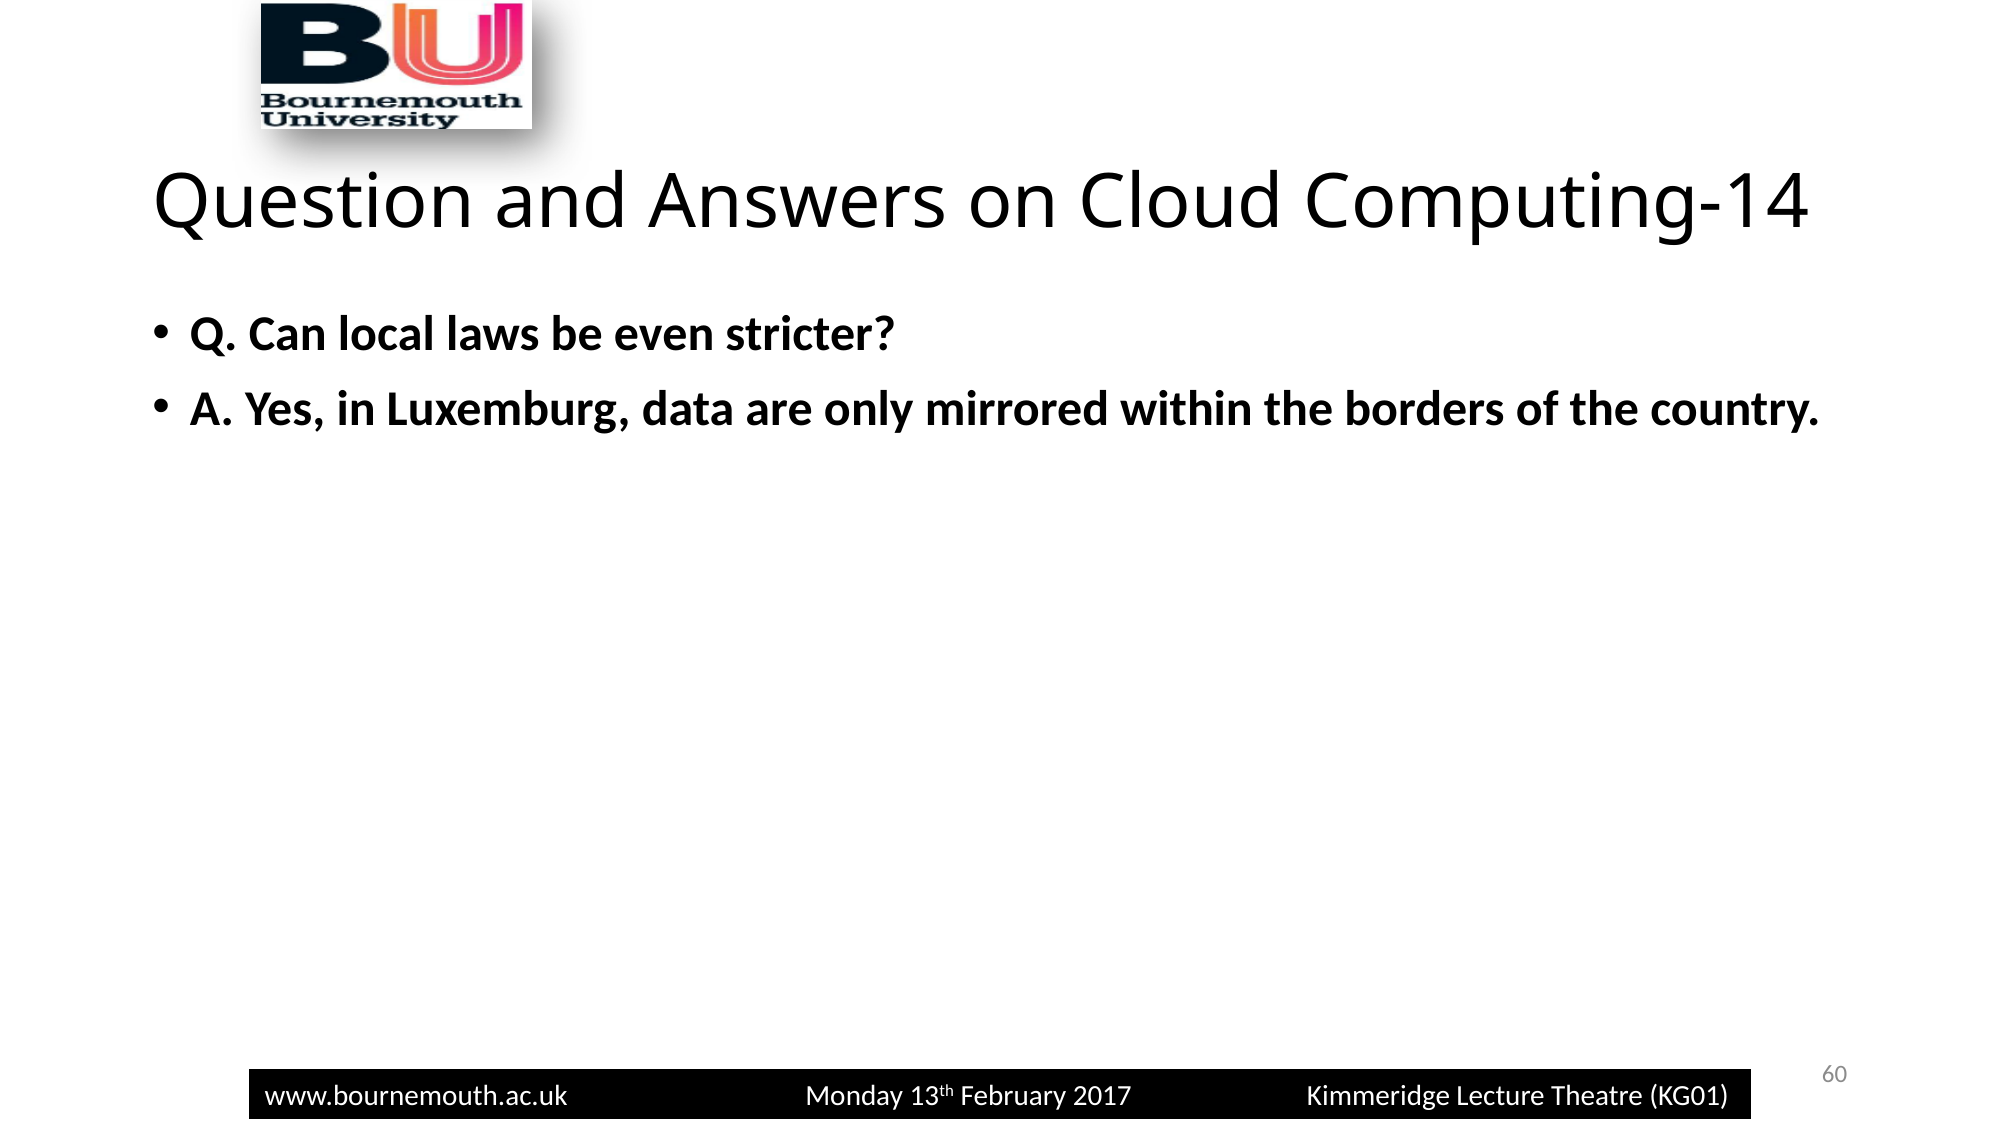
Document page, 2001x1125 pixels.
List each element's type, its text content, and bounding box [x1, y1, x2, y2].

list Q. Can local laws be even stricter? A. Yes, in Luxemburg, data are only mirrored within the borders of the country. [137, 299, 1863, 1014]
slide_number 60 [1412, 1042, 1863, 1103]
text_box www.bournemouth.ac.uk Monday 13th February 2017 Kimmeridge Lecture Theatre (KG01) [249, 1069, 1751, 1119]
title Question and Answers on Cloud Computing-14 [137, 128, 1863, 278]
picture [261, 0, 532, 129]
